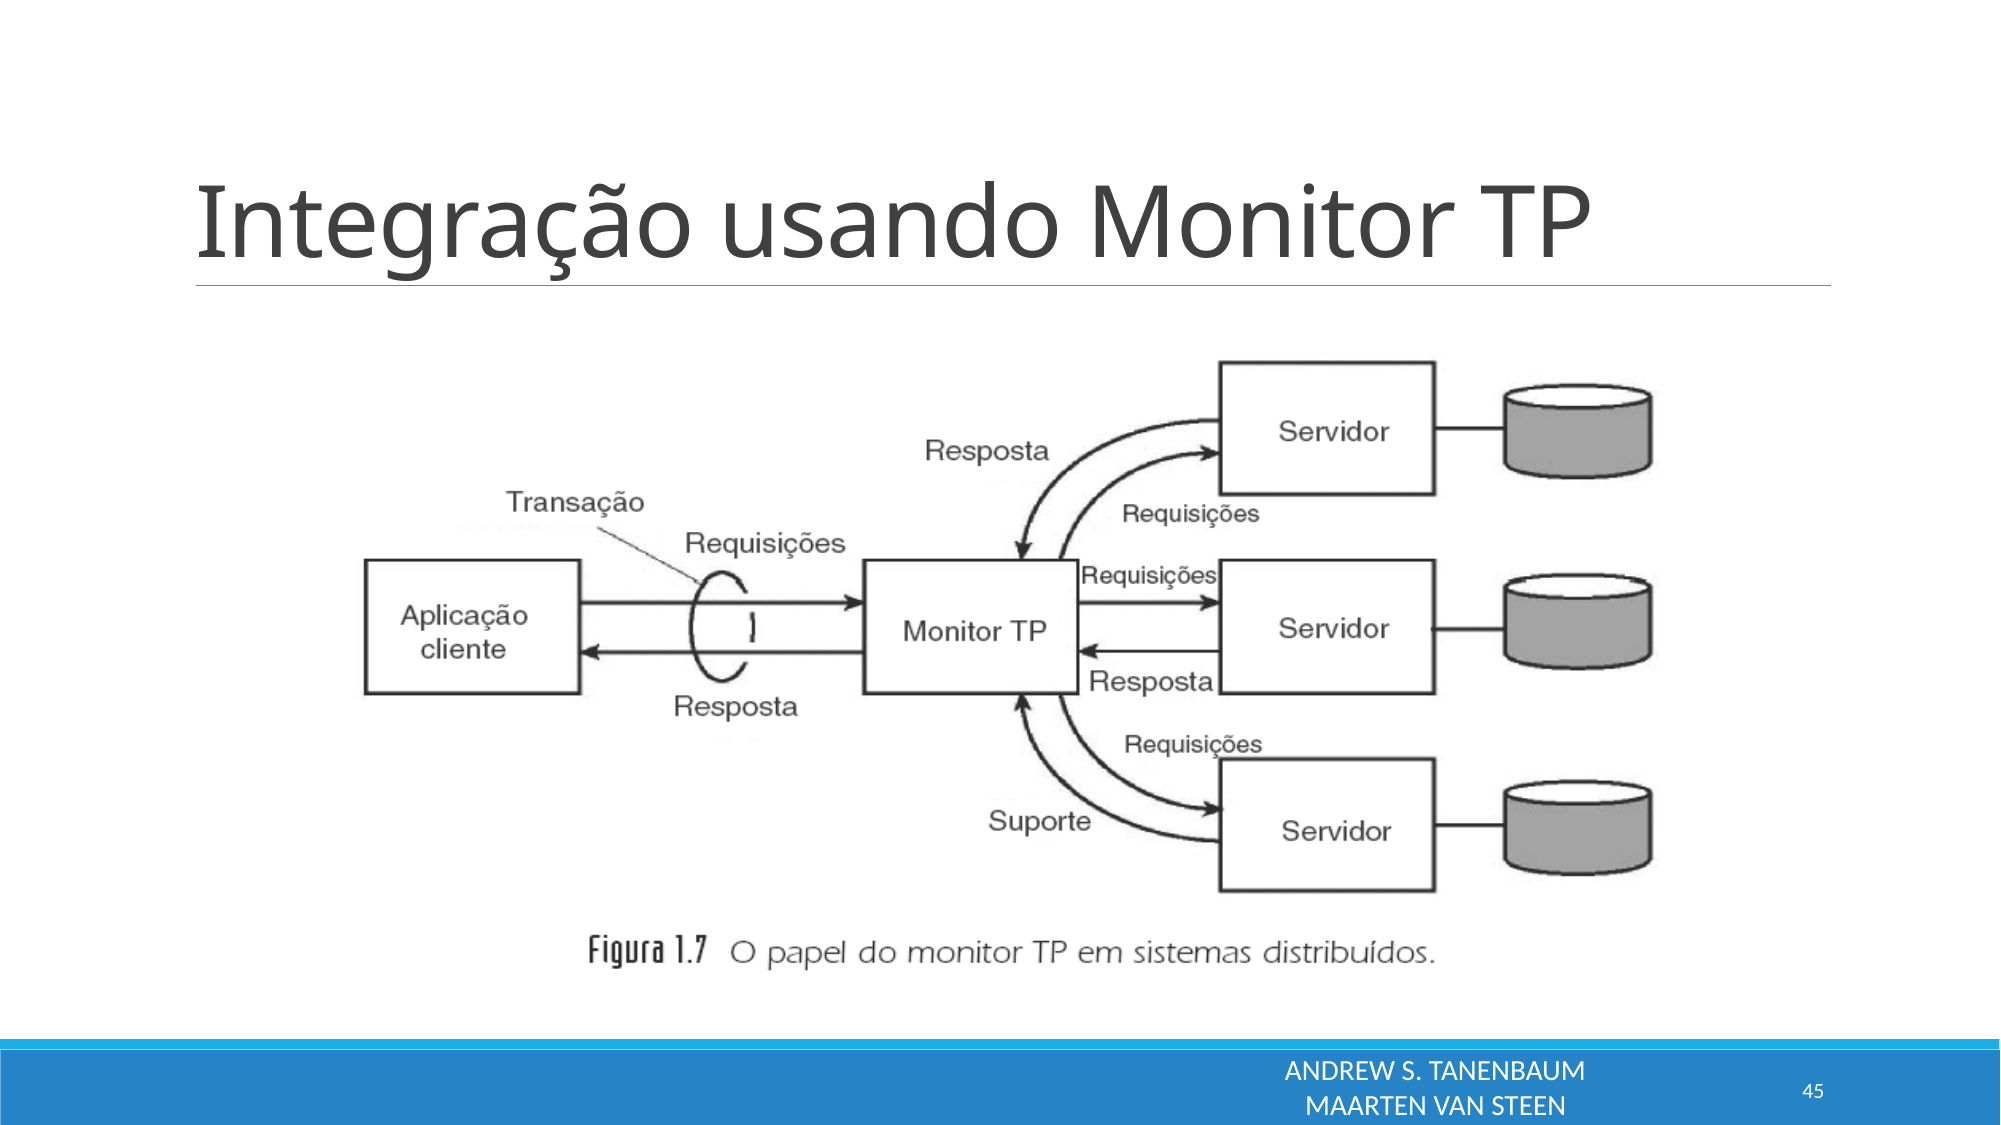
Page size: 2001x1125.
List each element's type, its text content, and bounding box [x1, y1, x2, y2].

slide_number 45 [1624, 1059, 1840, 1120]
text_box ANDREW S. TANENBAUM MAARTEN VAN STEEN [1270, 1043, 1602, 1125]
picture [326, 337, 1684, 992]
title Integração usando Monitor TP [180, 47, 1830, 285]
